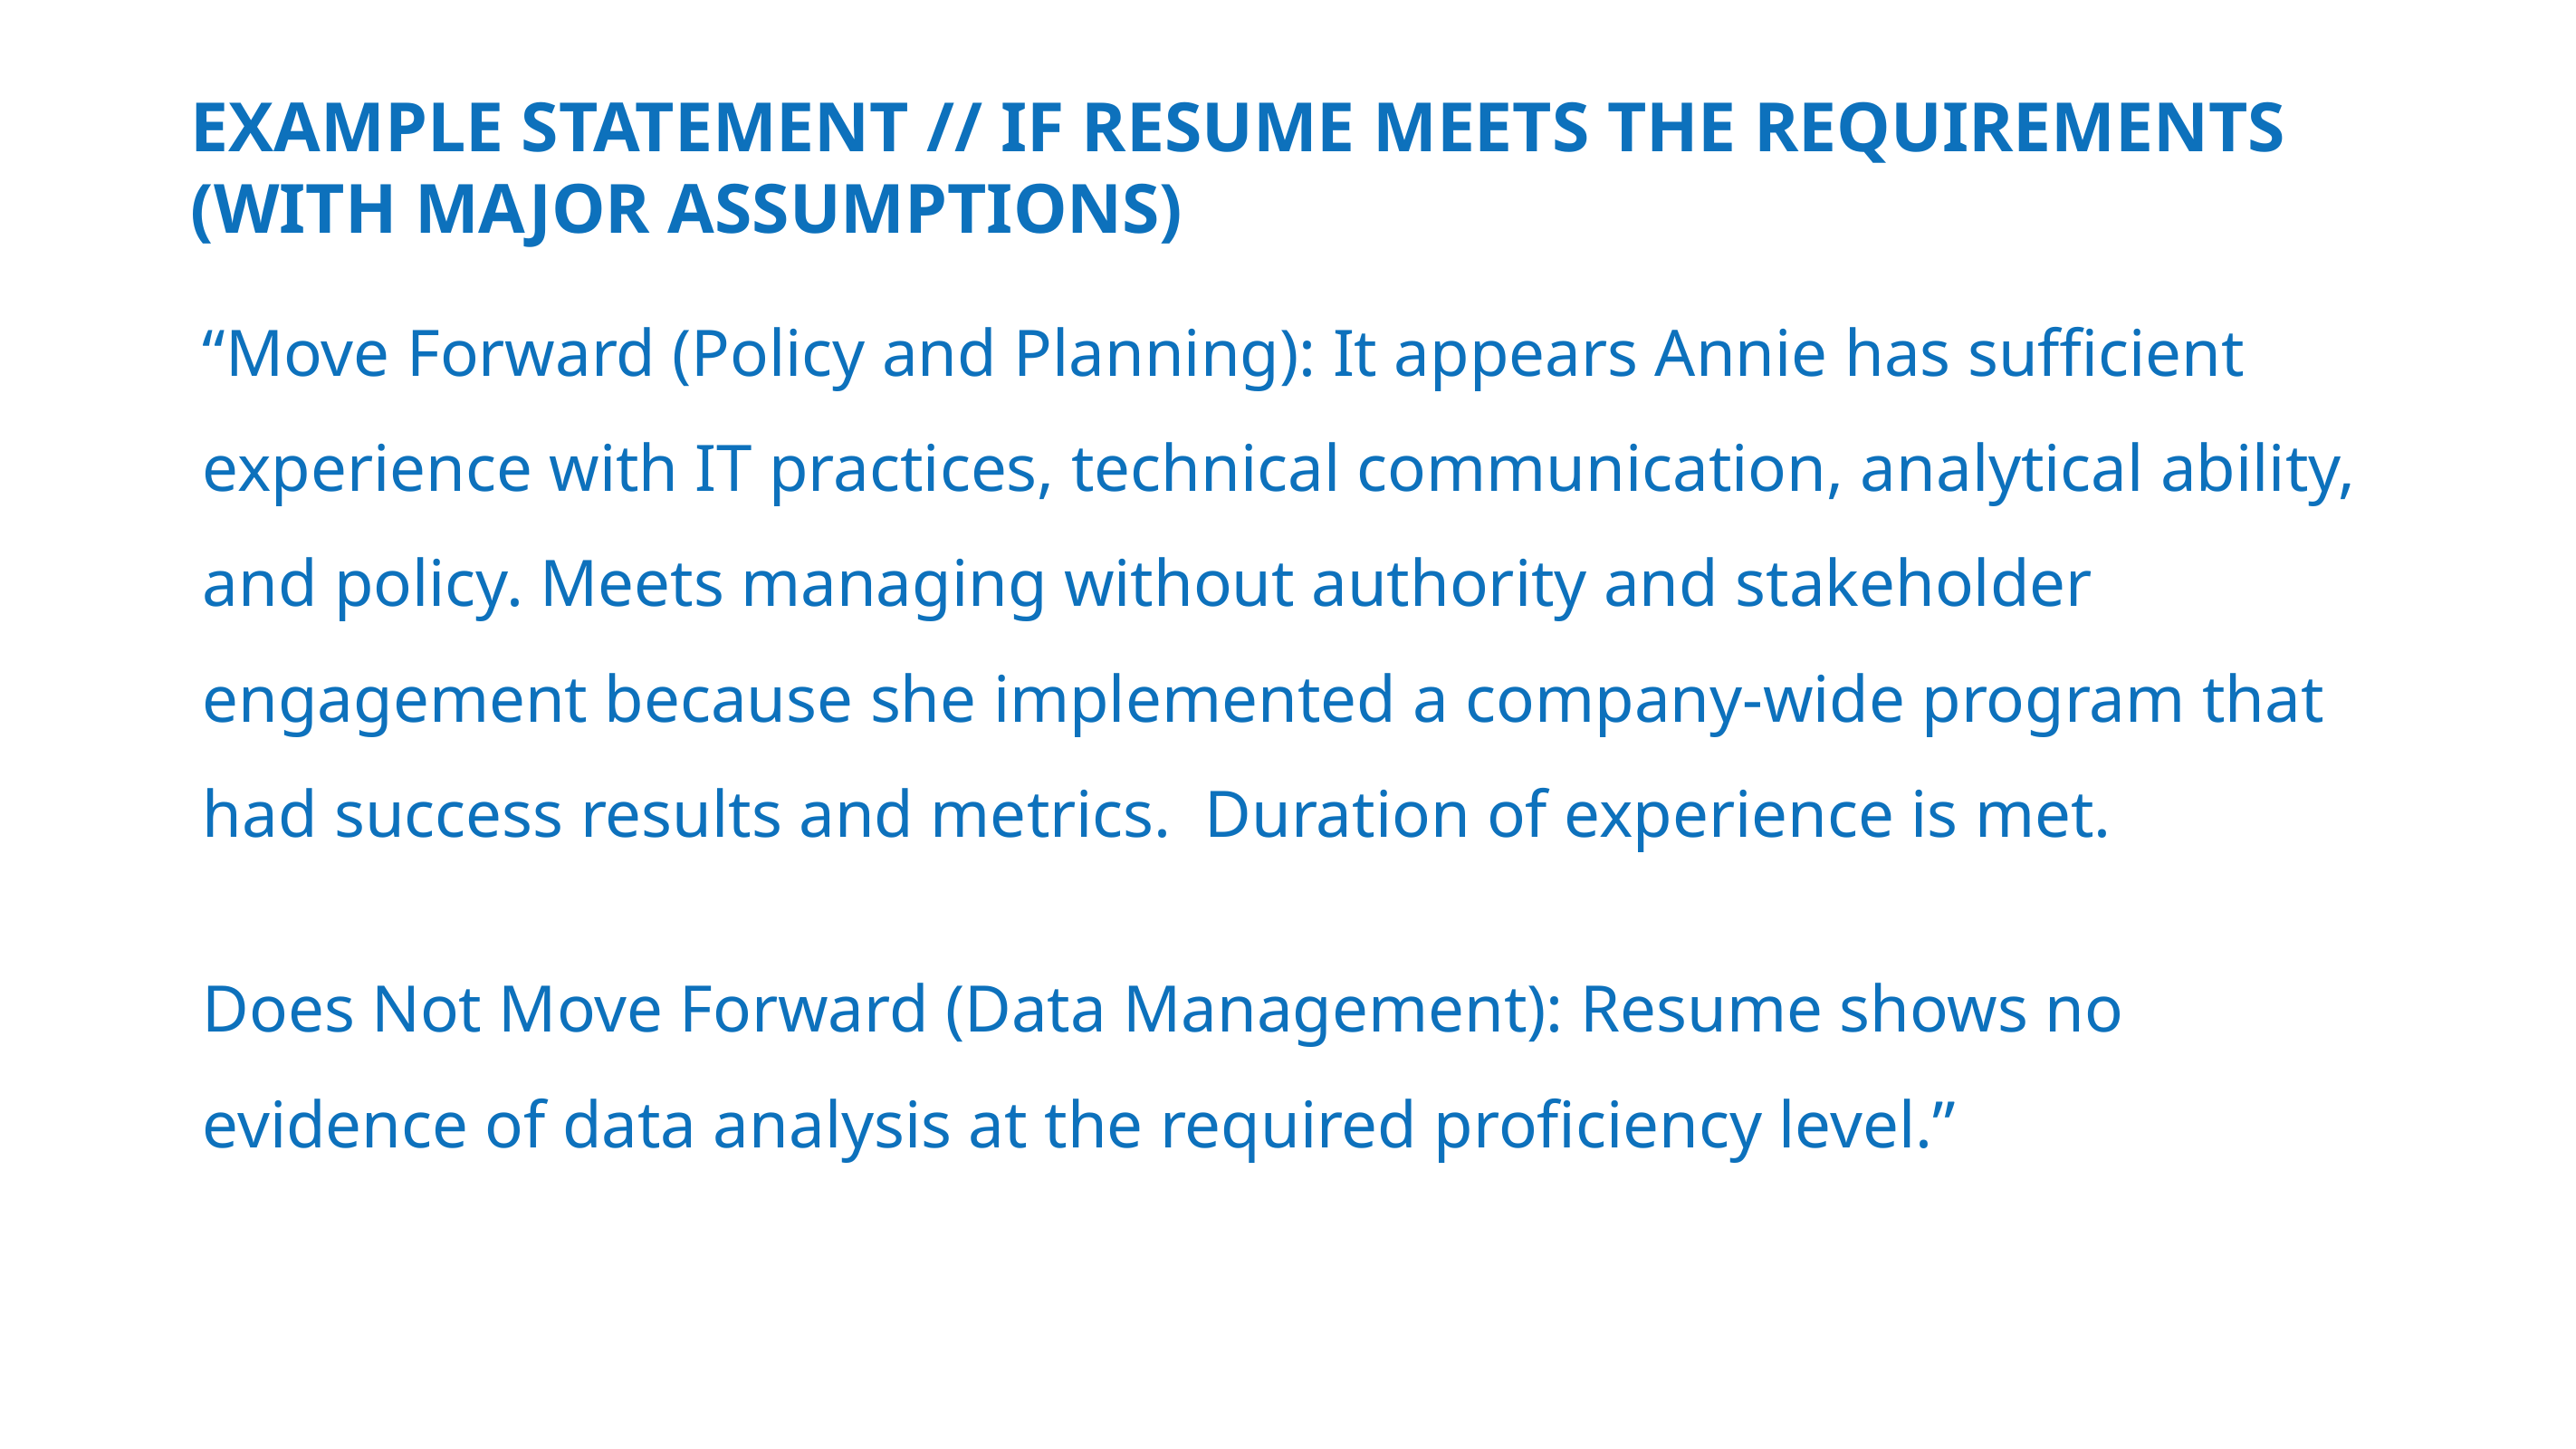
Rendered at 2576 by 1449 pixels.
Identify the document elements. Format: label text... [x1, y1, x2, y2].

list “Move Forward (Policy and Planning): It appears Annie has sufficient experience with IT practices, technical communication, analytical ability, and policy. Meets managing without authority and stakeholder engagement because she implemented a company-wide program that had success results and metrics. Duration of experience is met. Does Not Move Forward (Data Management): Resume shows no evidence of data analysis at the required proficiency level.” [177, 273, 2399, 1333]
title Example statement // If resume meets the requirements (With major assumptions) [177, 77, 2399, 269]
